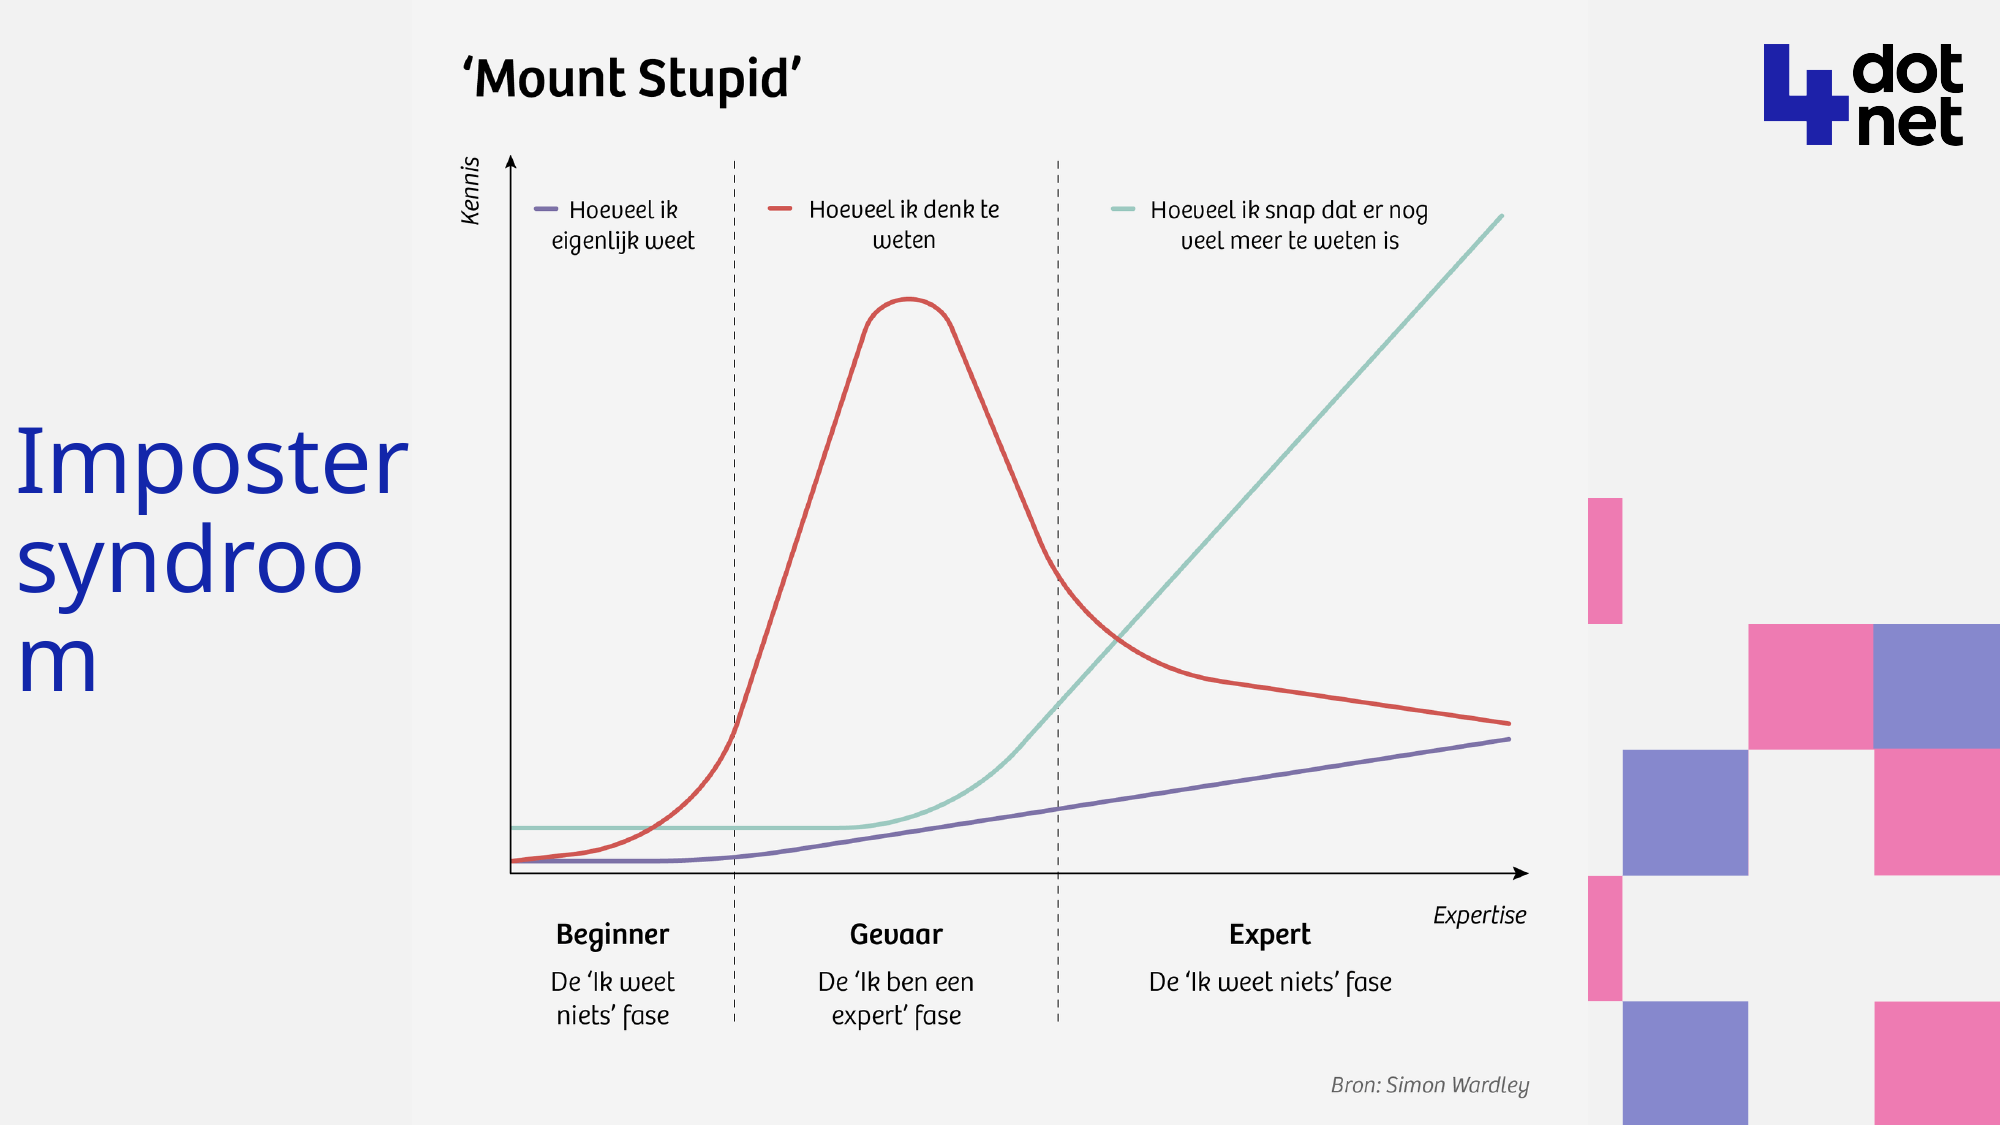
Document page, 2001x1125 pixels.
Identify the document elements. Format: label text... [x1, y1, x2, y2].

picture [1764, 44, 1963, 146]
picture [412, 0, 1588, 1125]
title Imposter- syndroom [0, 453, 412, 672]
